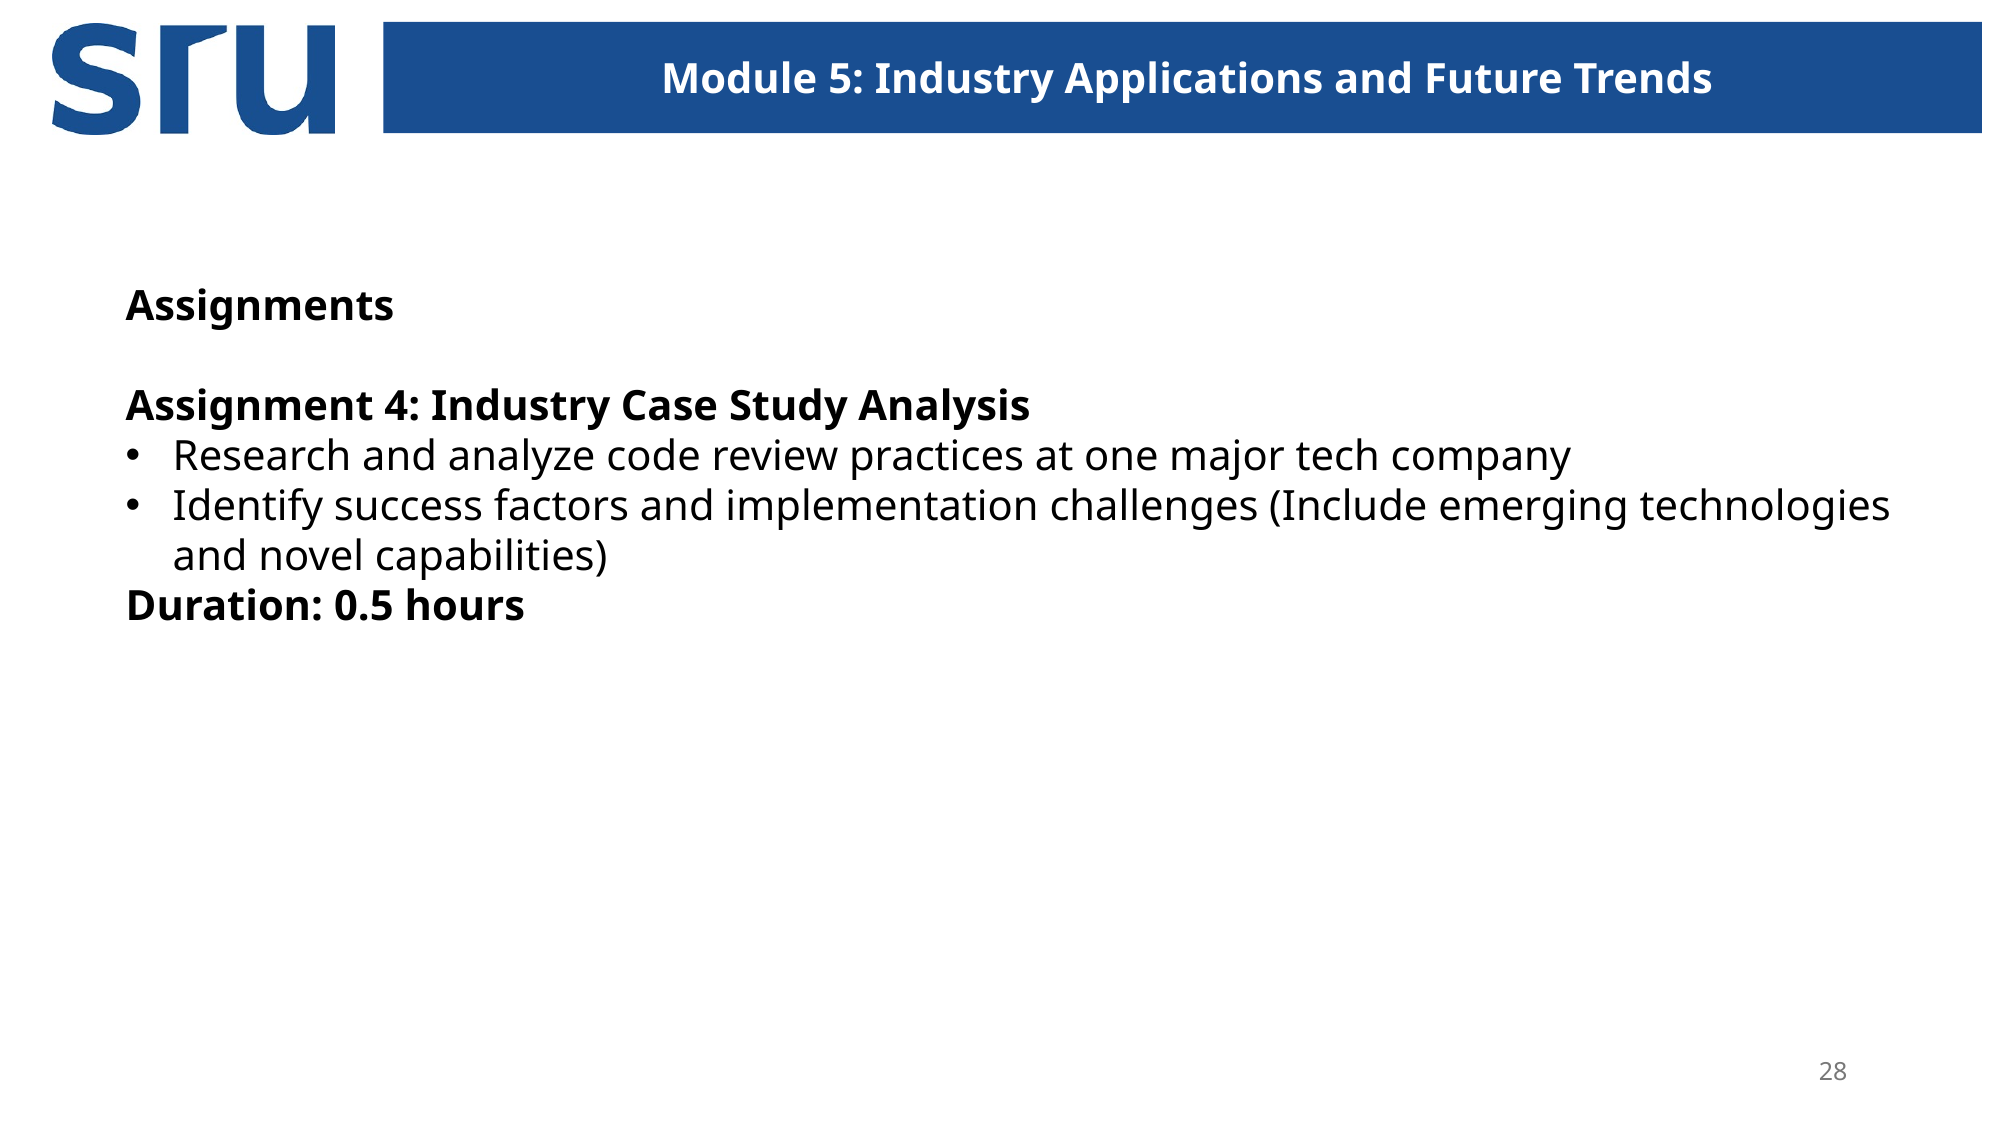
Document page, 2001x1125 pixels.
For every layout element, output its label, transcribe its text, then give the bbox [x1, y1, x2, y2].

slide_number 28 [1412, 1042, 1863, 1103]
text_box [382, 21, 1983, 134]
picture [51, 23, 335, 136]
text_box Assignments Assignment 4: Industry Case Study Analysis Research and analyze code review practices at one major tech company Identify success factors and implementation challenges (Include emerging technologies and novel capabilities) Duration: 0.5 hours [110, 271, 1982, 637]
